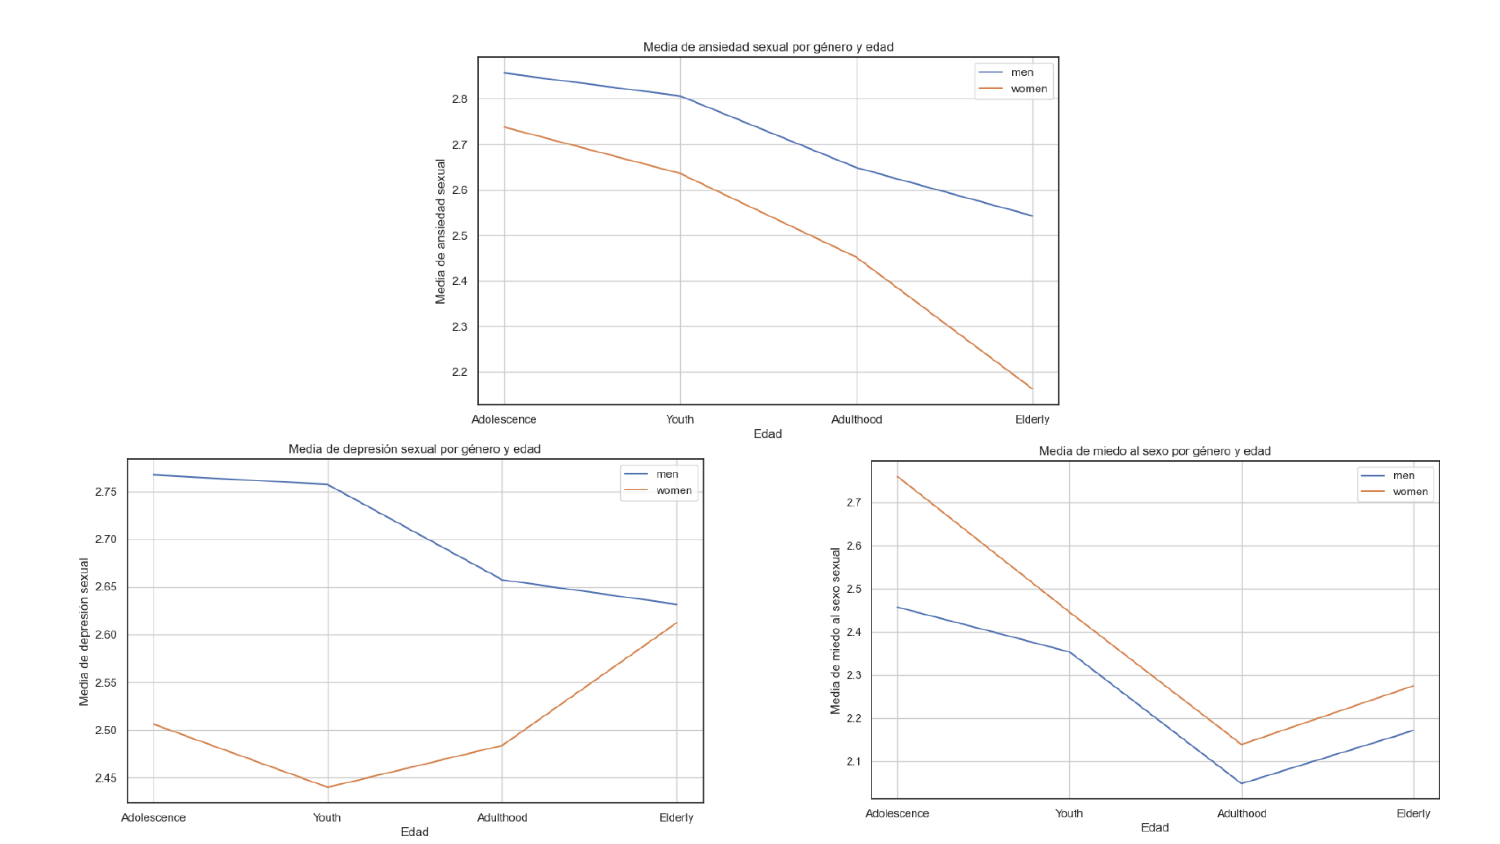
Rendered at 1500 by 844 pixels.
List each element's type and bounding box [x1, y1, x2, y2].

picture [76, 34, 1441, 836]
